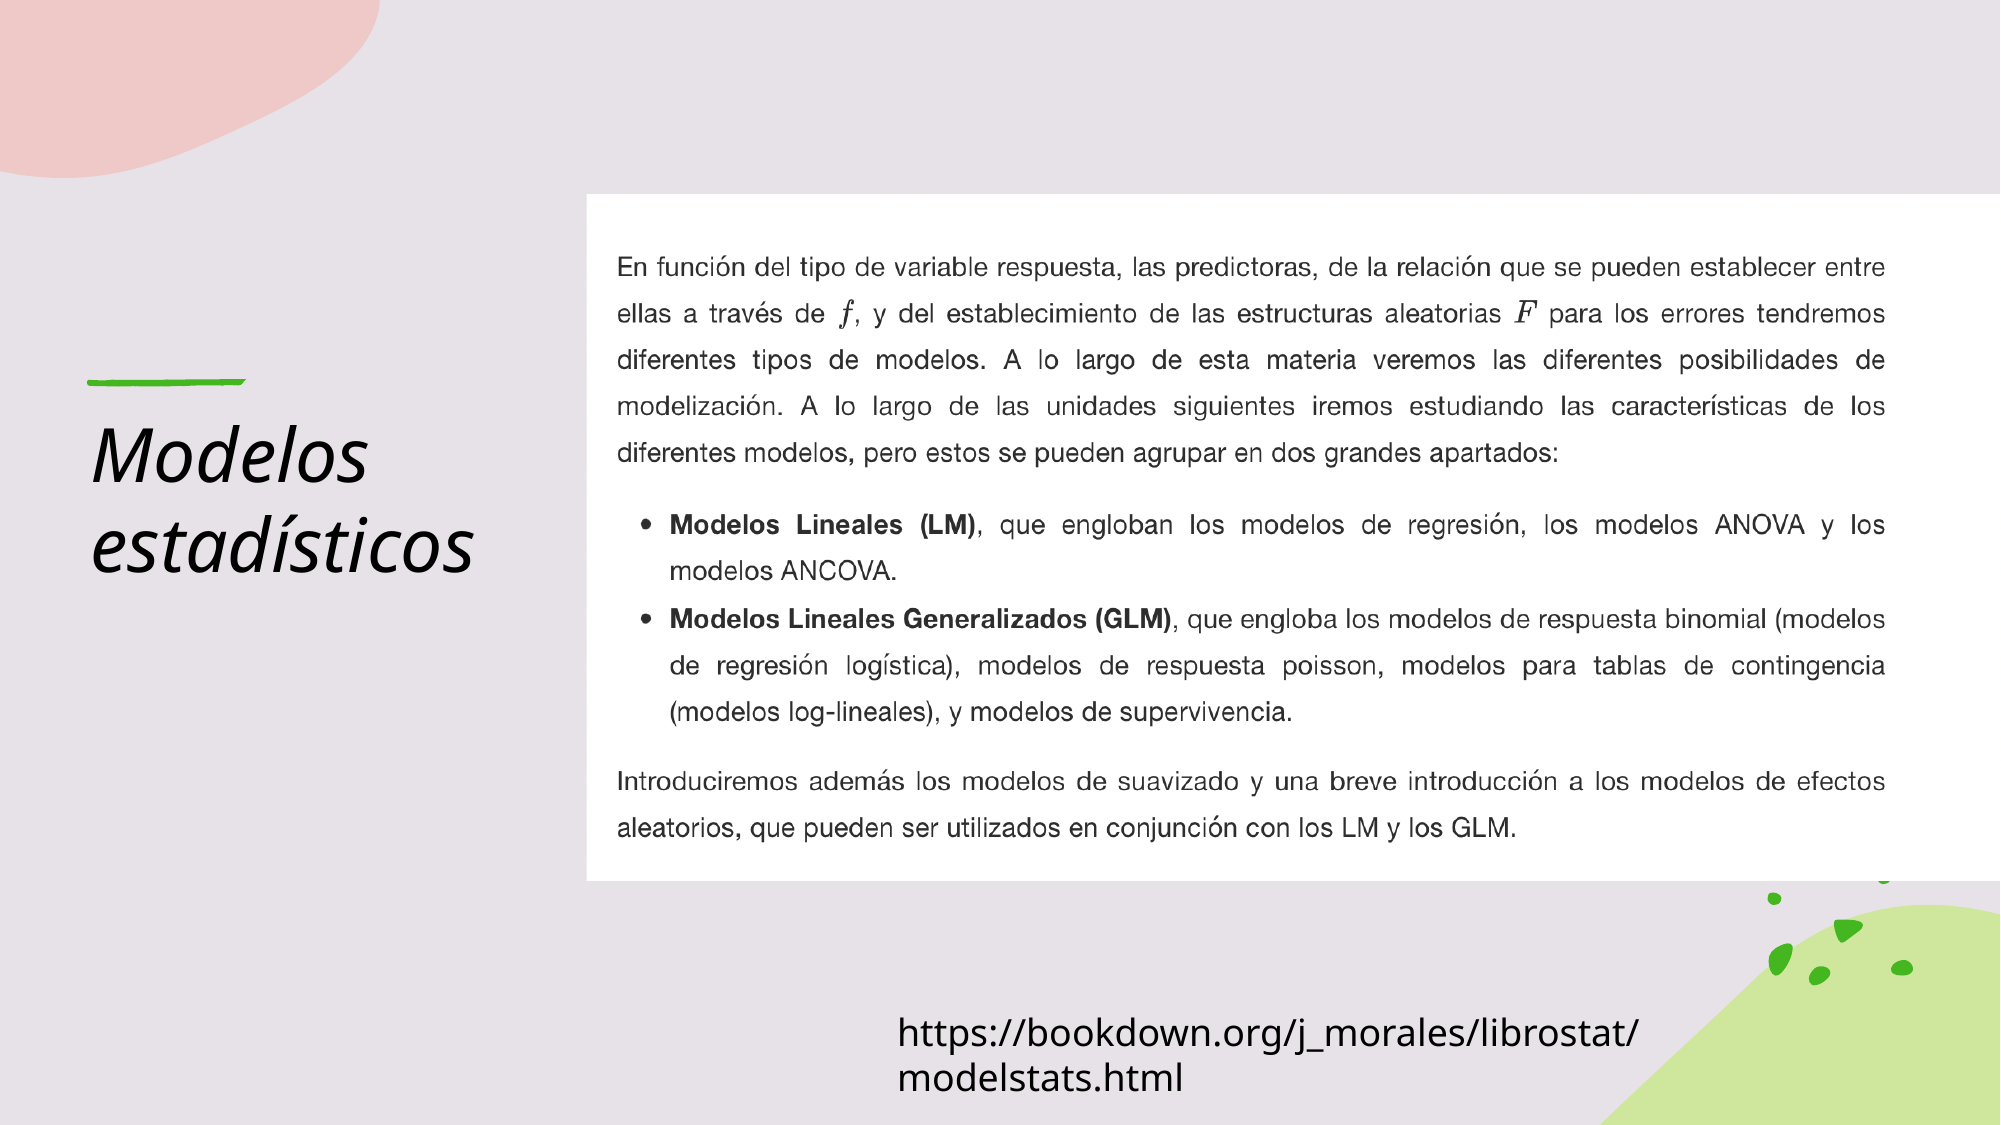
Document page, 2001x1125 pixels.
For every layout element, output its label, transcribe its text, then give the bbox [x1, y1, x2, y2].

text_box https://bookdown.org/j_morales/librostat/modelstats.html [882, 1001, 1883, 1107]
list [586, 194, 2000, 881]
title Modelos estadísticos [90, 90, 676, 588]
